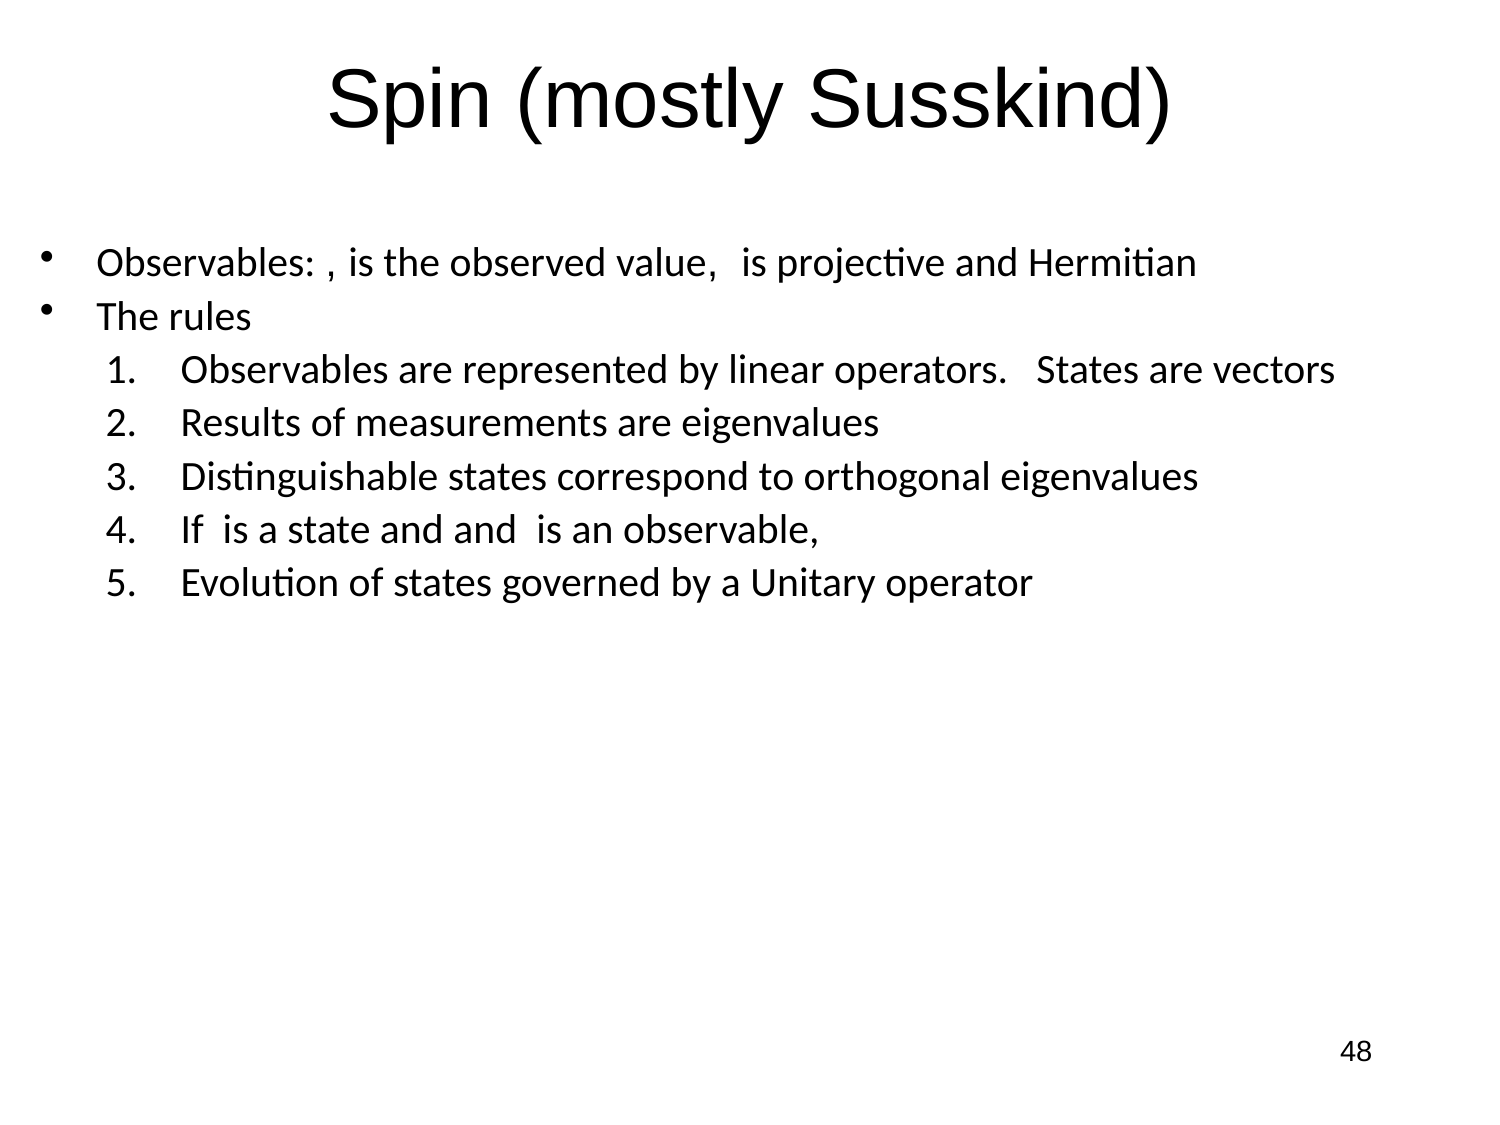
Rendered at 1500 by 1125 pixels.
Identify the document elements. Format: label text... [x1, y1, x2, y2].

title Spin (mostly Susskind) [112, 37, 1388, 151]
slide_number 48 [1074, 1024, 1388, 1101]
